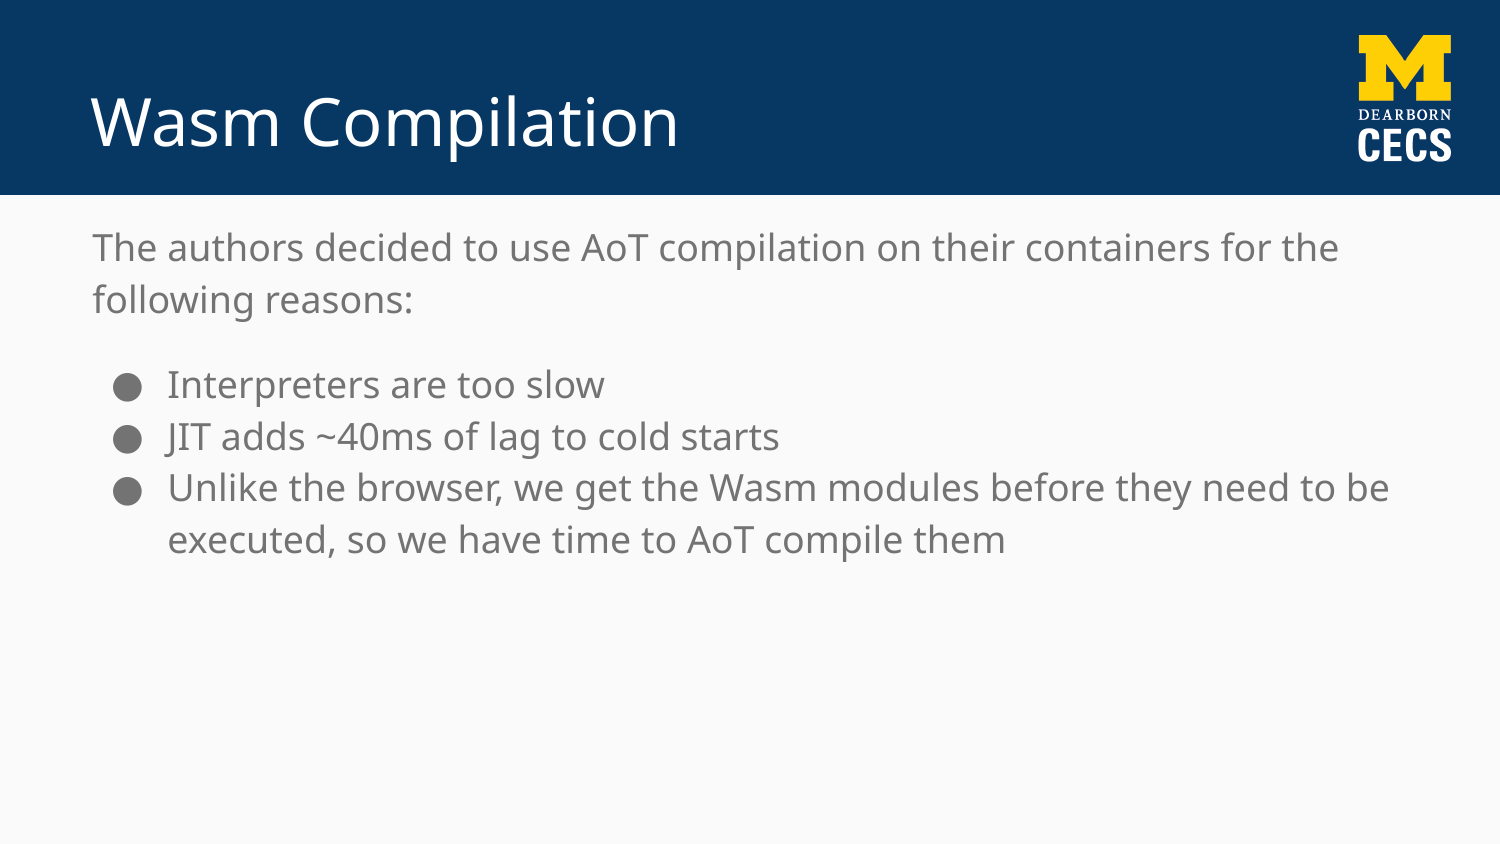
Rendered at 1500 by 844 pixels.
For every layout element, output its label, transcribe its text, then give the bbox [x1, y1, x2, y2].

picture [1320, 5, 1489, 191]
list The authors decided to use AoT compilation on their containers for the following reasons: Interpreters are too slow JIT adds ~40ms of lag to cold starts Unlike the browser, we get the Wasm modules before they need to be executed, so we have time to AoT compile them [77, 202, 1427, 647]
title Wasm Compilation [75, 0, 1425, 175]
